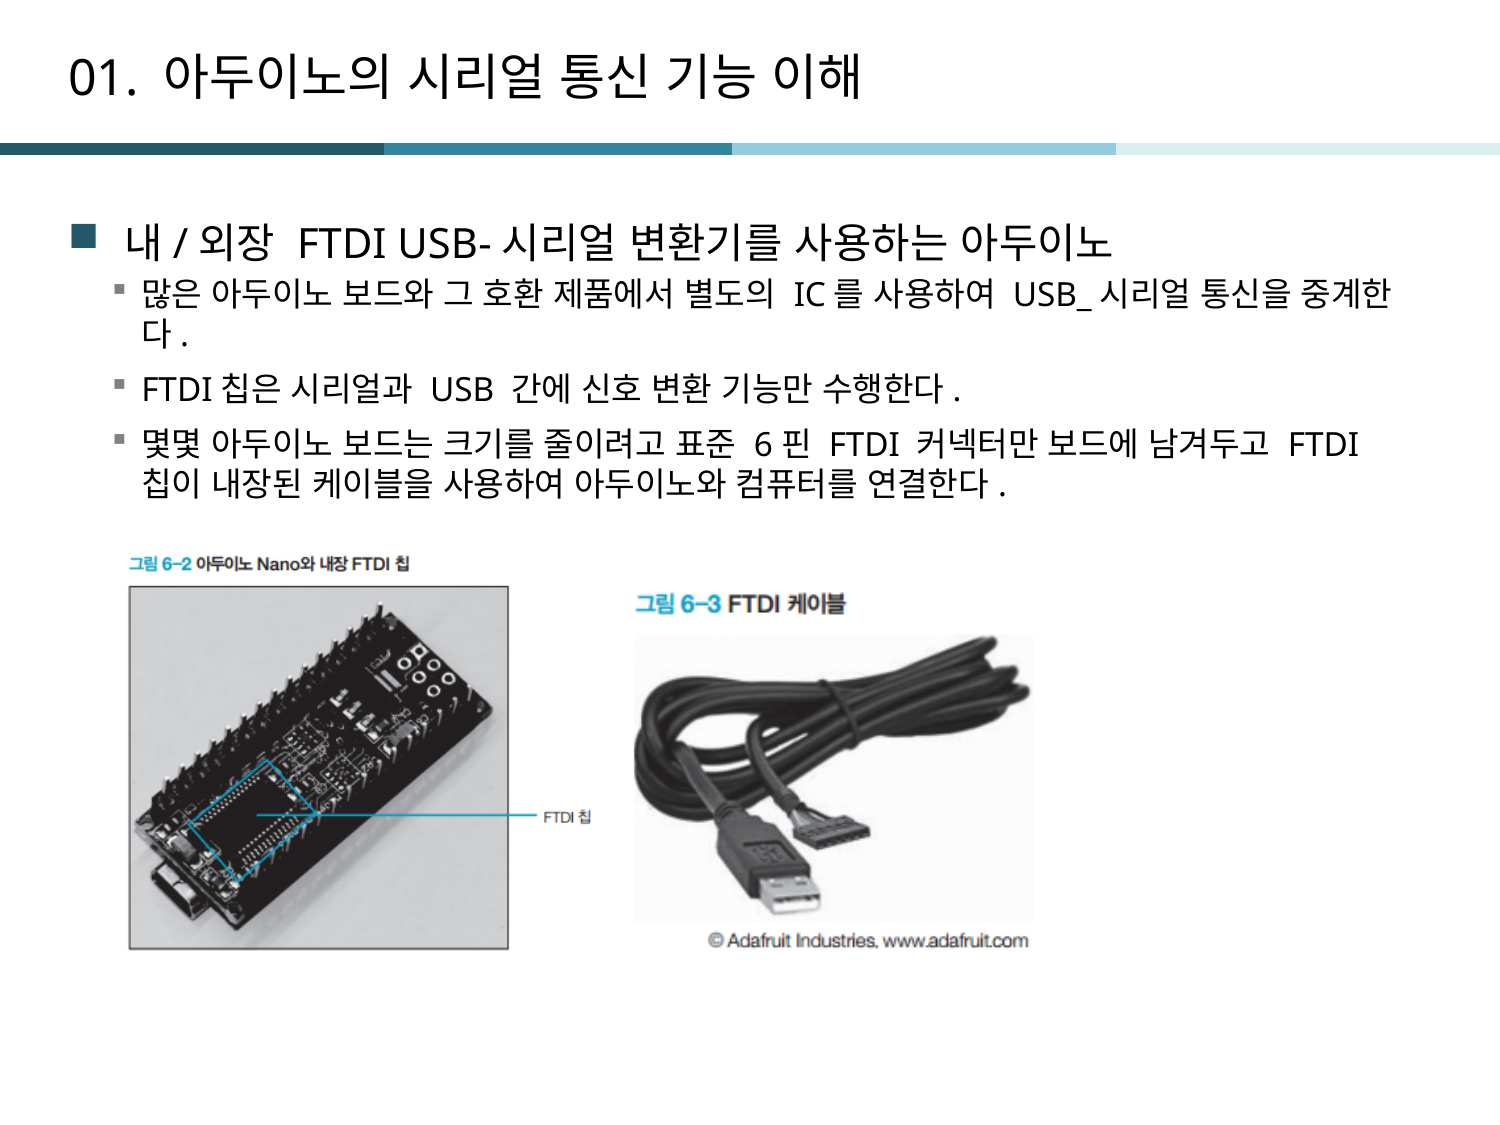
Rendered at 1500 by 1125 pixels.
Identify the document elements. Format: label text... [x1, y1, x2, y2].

list 내/외장 FTDI USB-시리얼 변환기를 사용하는 아두이노 많은 아두이노 보드와 그 호환 제품에서 별도의 IC를 사용하여 USB_시리얼 통신을 중계한다. FTDI칩은 시리얼과 USB 간에 신호 변환 기능만 수행한다. 몇몇 아두이노 보드는 크기를 줄이려고 표준 6핀 FTDI 커넥터만 보드에 남겨두고 FTDI 칩이 내장된 케이블을 사용하여 아두이노와 컴퓨터를 연결한다. [53, 184, 1447, 1071]
picture [123, 547, 597, 953]
picture [631, 584, 1040, 953]
title 01. 아두이노의 시리얼 통신 기능 이해 [53, 30, 1447, 121]
